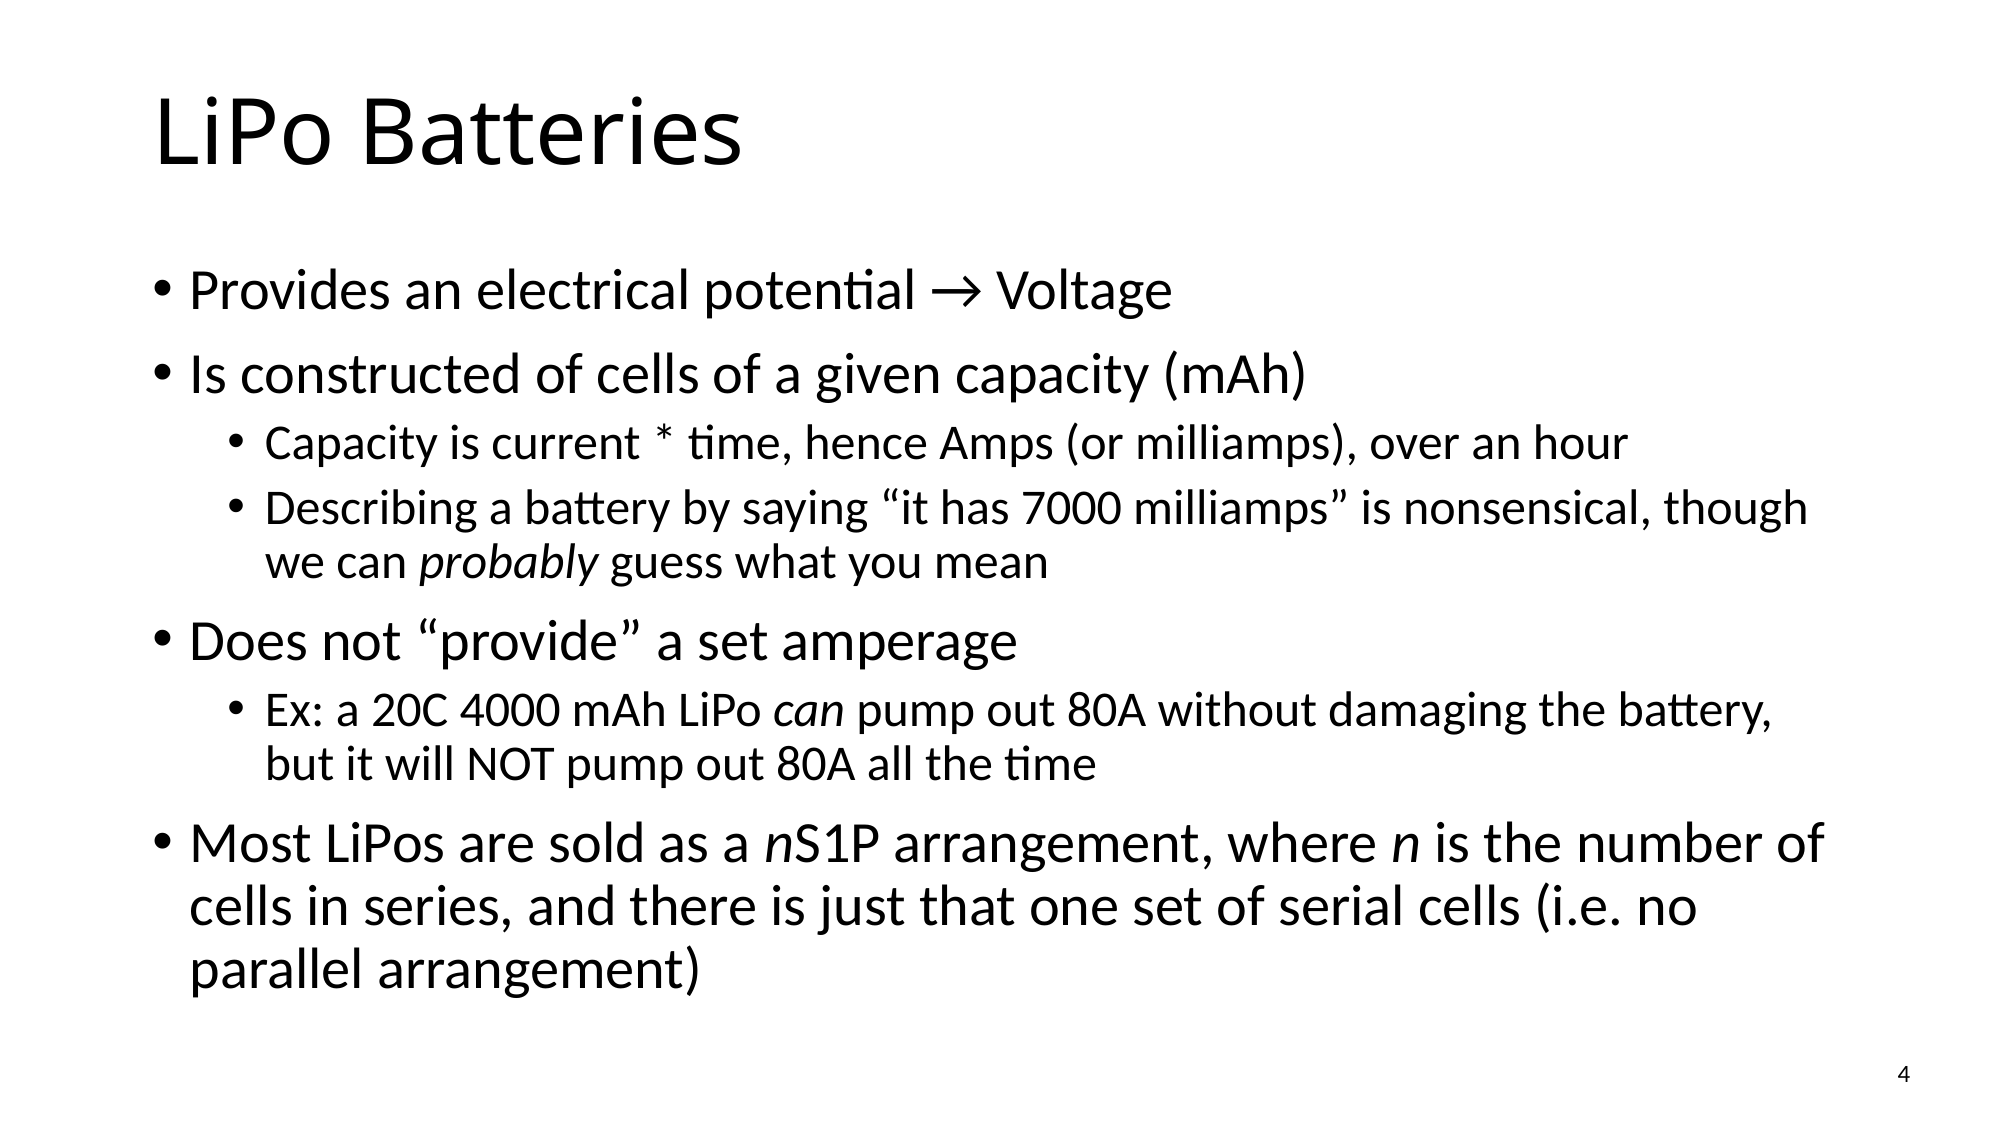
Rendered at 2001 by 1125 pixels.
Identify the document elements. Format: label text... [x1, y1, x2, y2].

slide_number 4 [1412, 1042, 1926, 1103]
title LiPo Batteries [137, 25, 1926, 244]
list Provides an electrical potential → Voltage Is constructed of cells of a given capacity (mAh) Capacity is current * time, hence Amps (or milliamps), over an hour Describing a battery by saying “it has 7000 milliamps” is nonsensical, though we can probably guess what you mean Does not “provide” a set amperage Ex: a 20C 4000 mAh LiPo can pump out 80A without damaging the battery, but it will NOT pump out 80A all the time Most LiPos are sold as a nS1P arrangement, where n is the number of cells in series, and there is just that one set of serial cells (i.e. no parallel arrangement) [137, 251, 1863, 1040]
